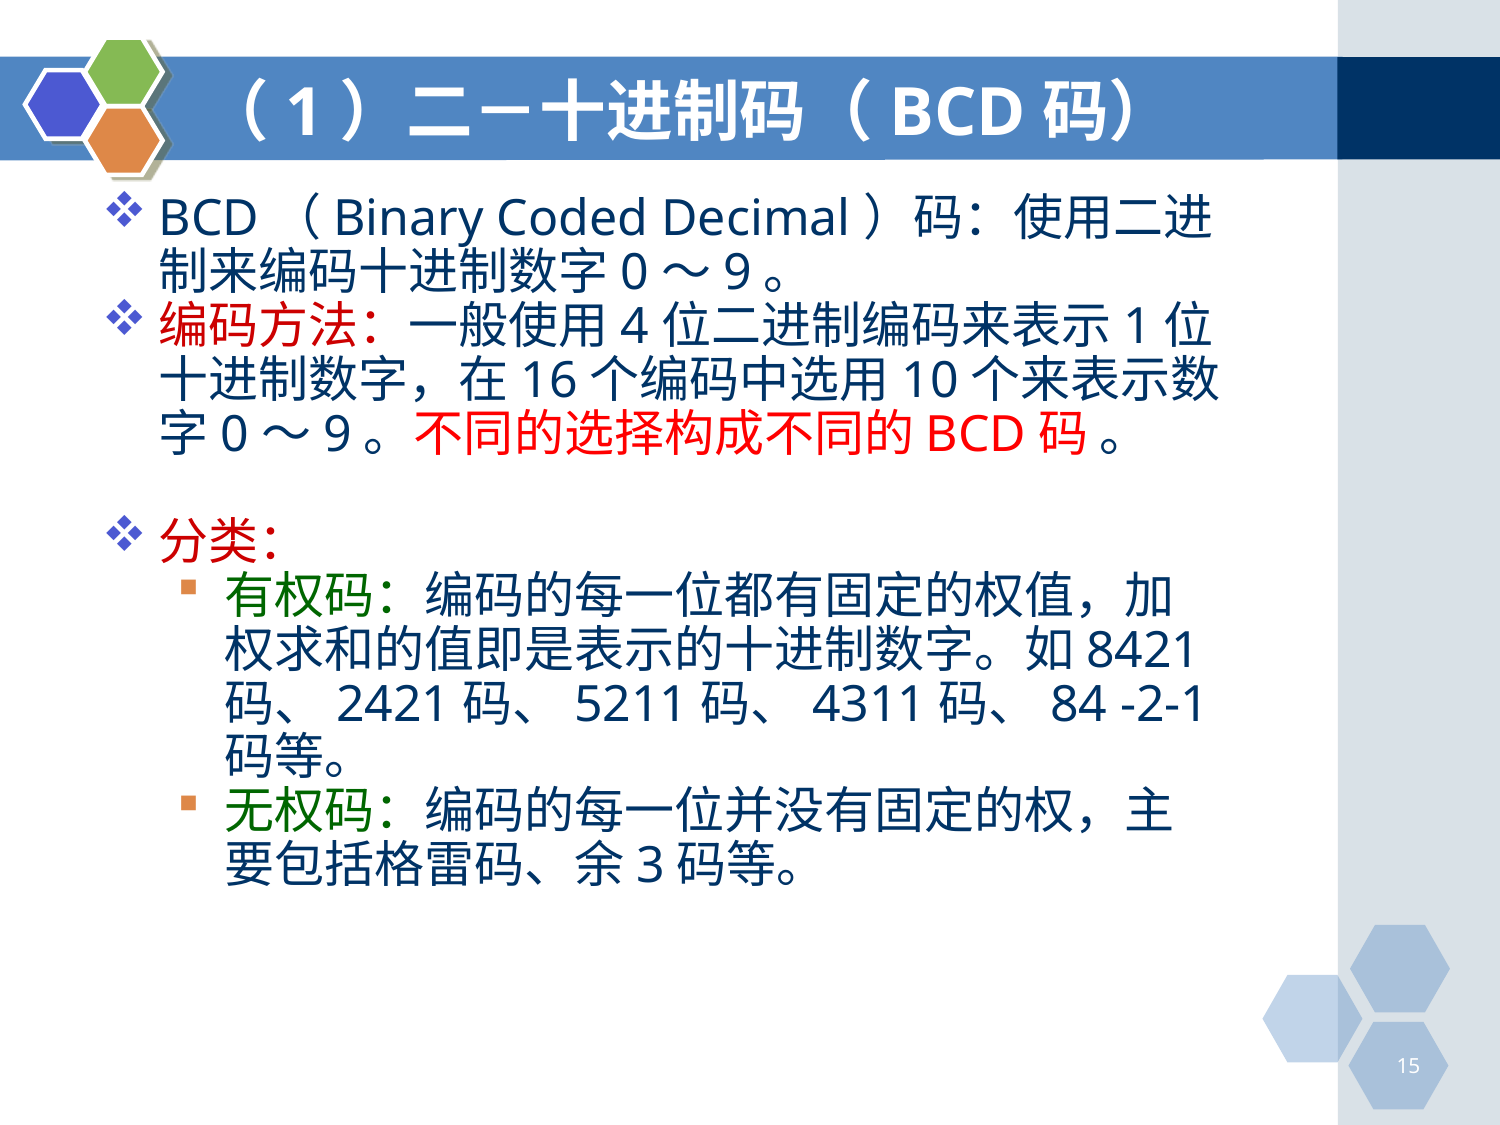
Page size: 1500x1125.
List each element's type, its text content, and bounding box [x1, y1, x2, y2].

slide_number 15 [1359, 1044, 1436, 1083]
title （1）二－十进制码（BCD码） [187, 62, 1288, 156]
list BCD（Binary Coded Decimal）码：使用二进制来编码十进制数字0～9。 编码方法：一般使用4位二进制编码来表示1位十进制数字，在16个编码中选用10个来表示数字0～9。不同的选择构成不同的BCD码 。 分类： 有权码：编码的每一位都有固定的权值，加权求和的值即是表示的十进制数字。如8421码、2421码、5211码、4311码、84 -2-1码等。 无权码：编码的每一位并没有固定的权，主要包括格雷码、余3码等。 [87, 184, 1238, 897]
